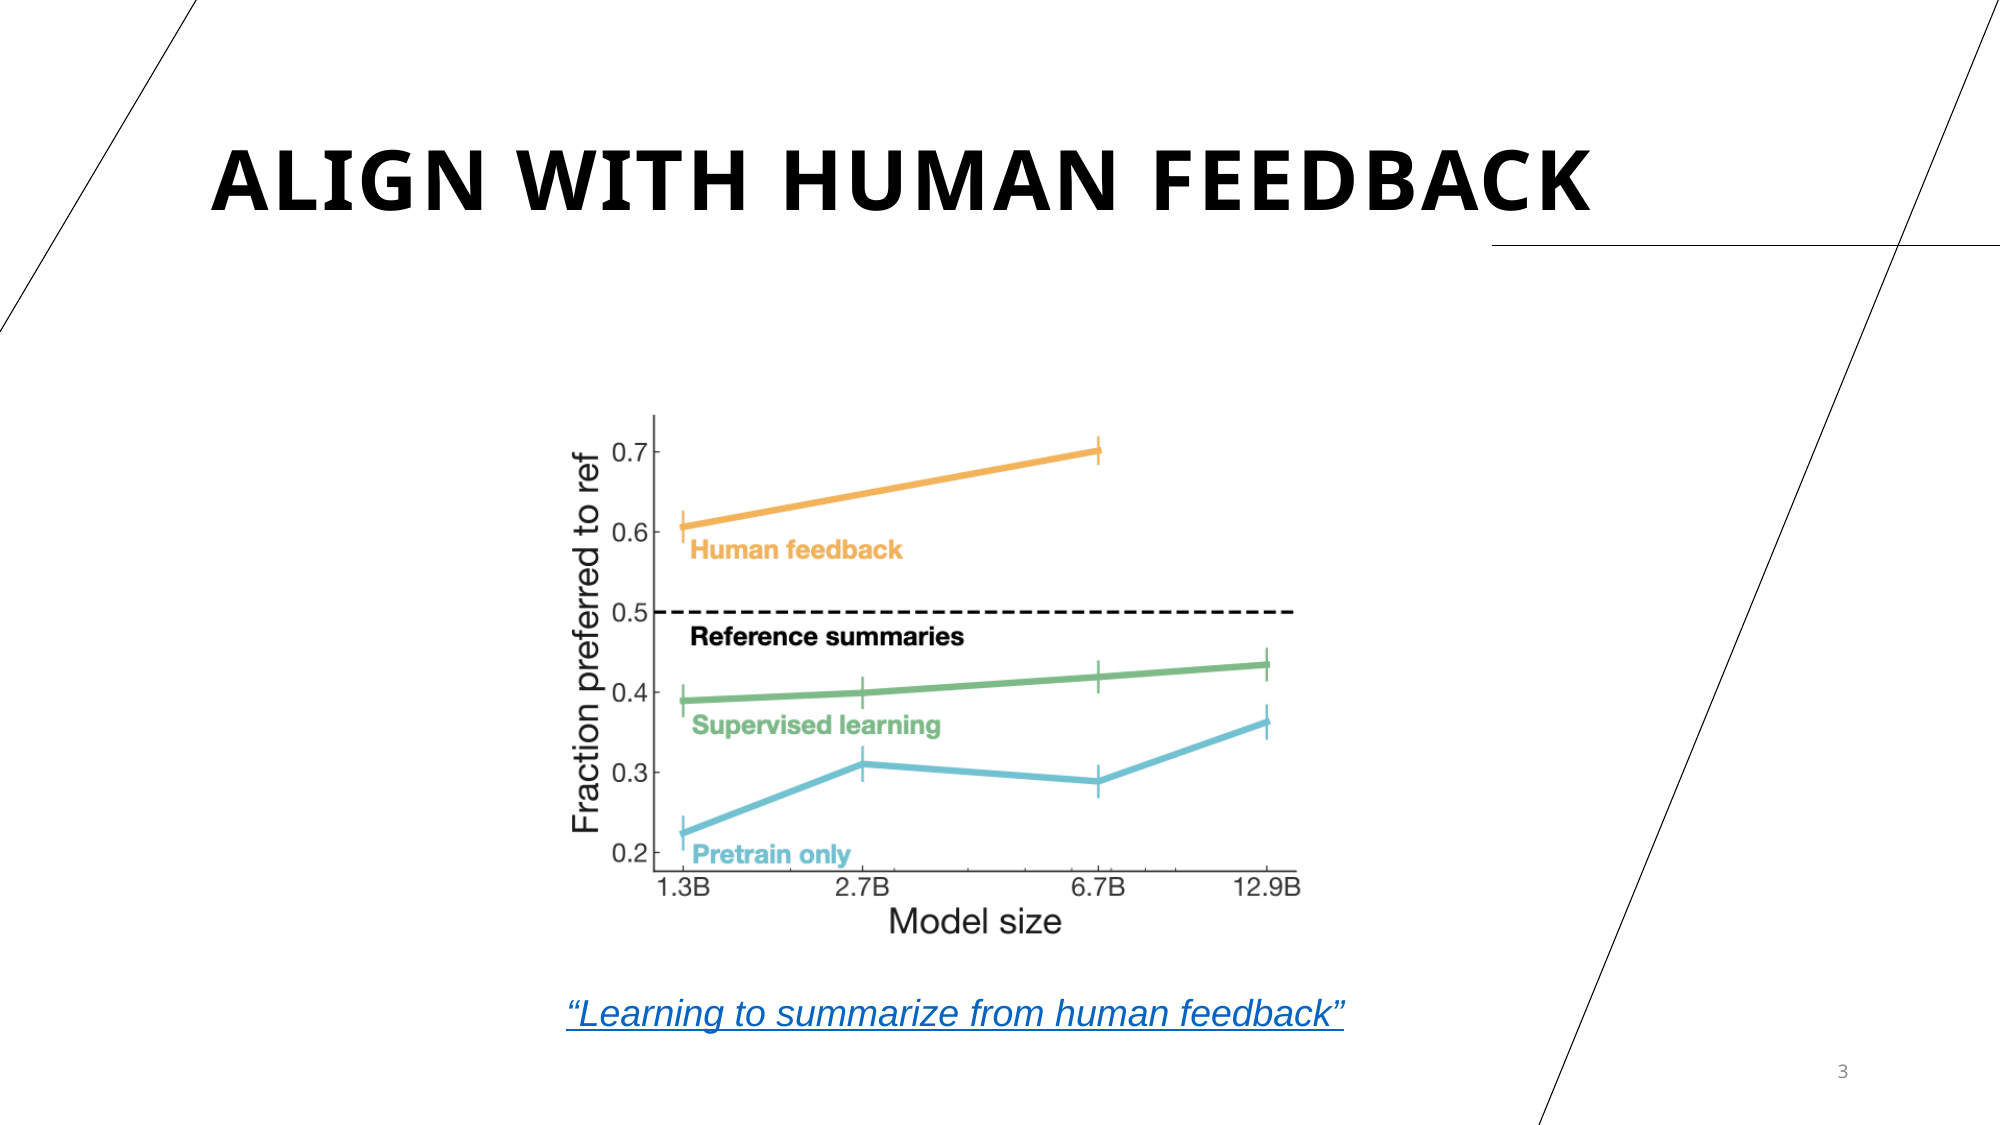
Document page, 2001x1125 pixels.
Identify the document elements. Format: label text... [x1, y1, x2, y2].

text_box “Learning to summarize from human feedback” [551, 982, 1360, 1042]
slide_number 3 [1701, 1042, 1864, 1103]
picture [522, 373, 1365, 949]
title Align with human feedback [146, 0, 1658, 237]
